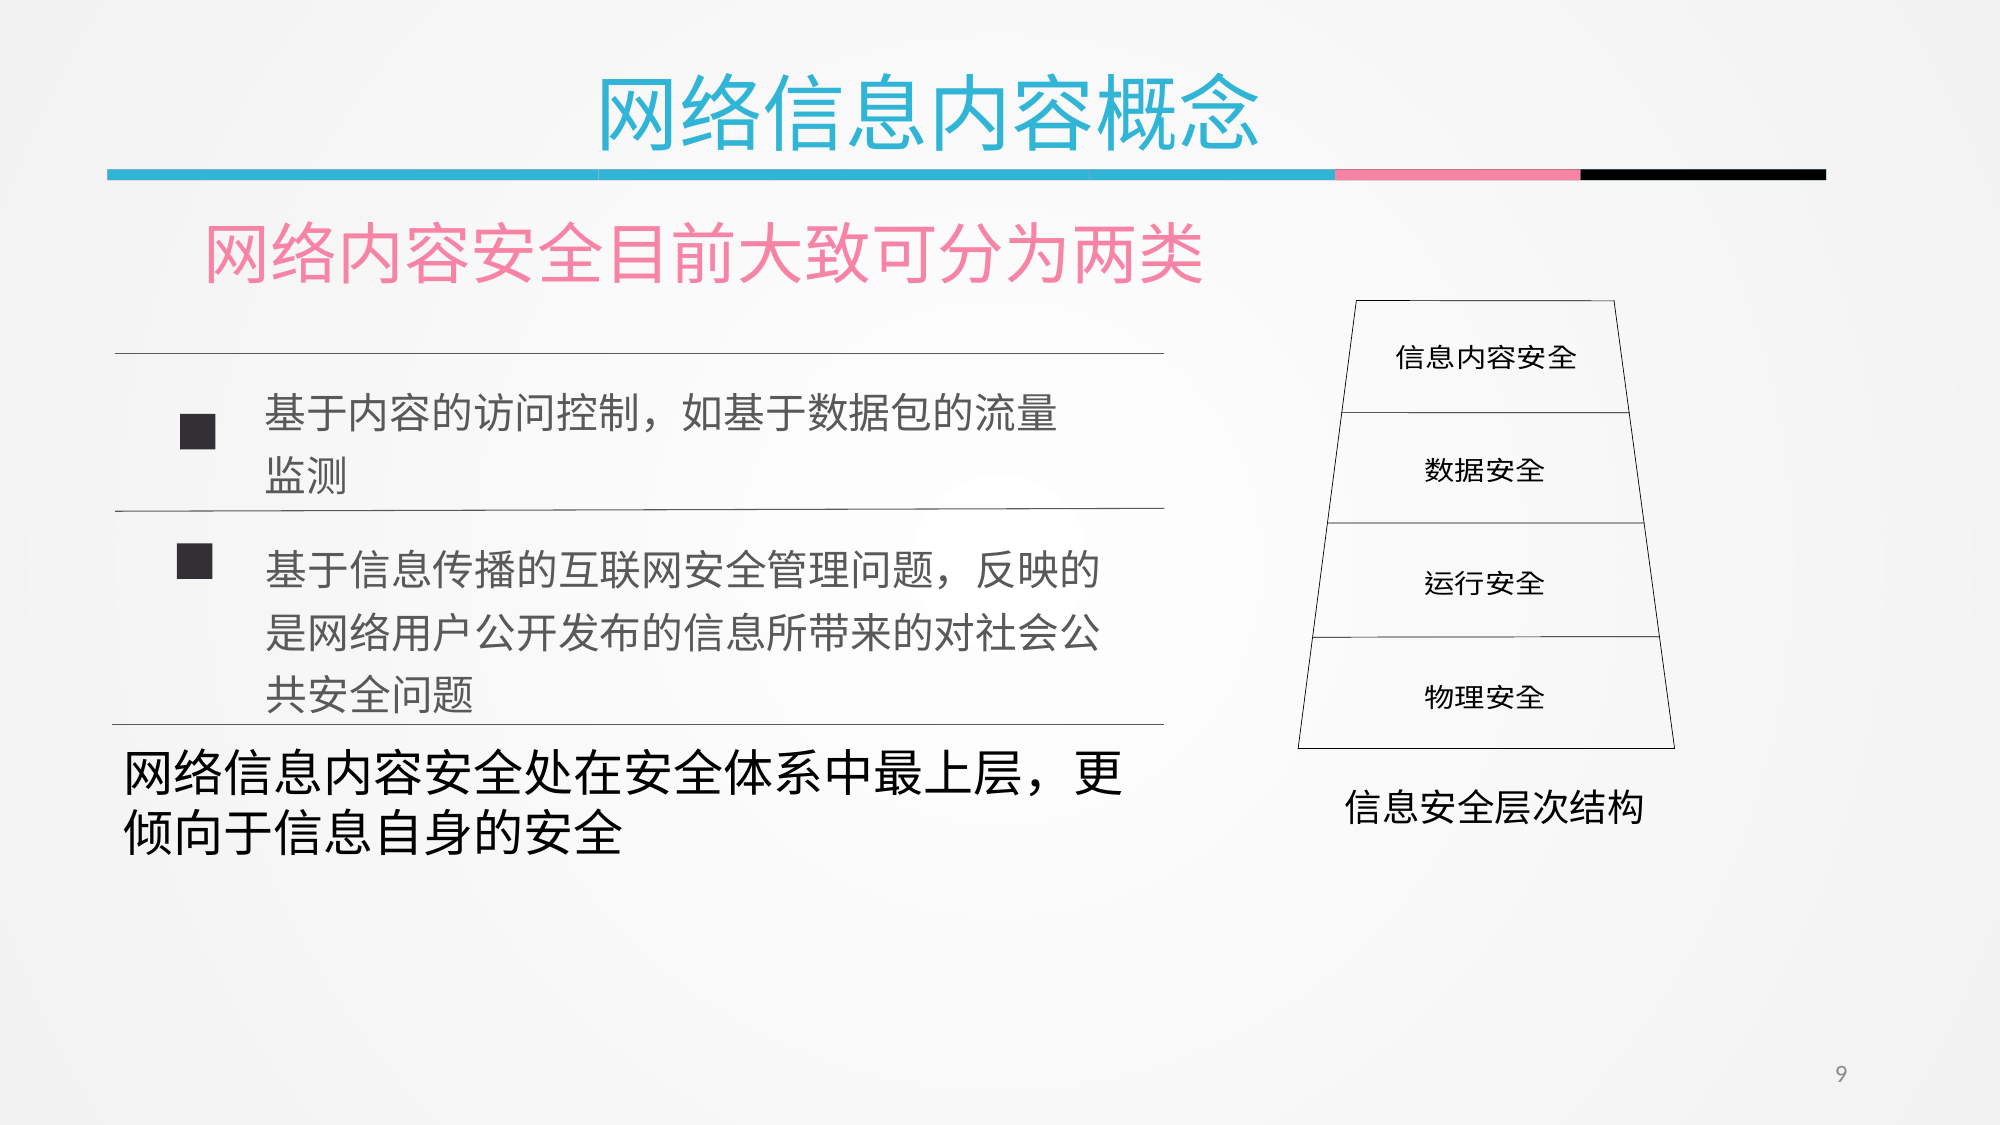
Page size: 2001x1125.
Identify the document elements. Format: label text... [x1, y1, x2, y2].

text_box 信息安全层次结构 [1278, 776, 1660, 836]
text_box [179, 413, 216, 450]
text_box [176, 542, 213, 580]
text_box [1293, 296, 1679, 756]
text_box 网络内容安全目前大致可分为两类 [189, 204, 1221, 300]
text_box 基于信息传播的互联网安全管理问题，反映的是网络用户公开发布的信息所带来的对社会公共安全问题 [250, 524, 1136, 724]
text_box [107, 169, 1827, 181]
text_box 网络信息内容概念 [581, 54, 1277, 169]
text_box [115, 508, 1165, 512]
text_box 网络信息内容安全处在安全体系中最上层，更倾向于信息自身的安全 [108, 733, 1165, 869]
text_box 基于内容的访问控制，如基于数据包的流量监测 [249, 366, 1110, 507]
slide_number 9 [1412, 1042, 1863, 1103]
